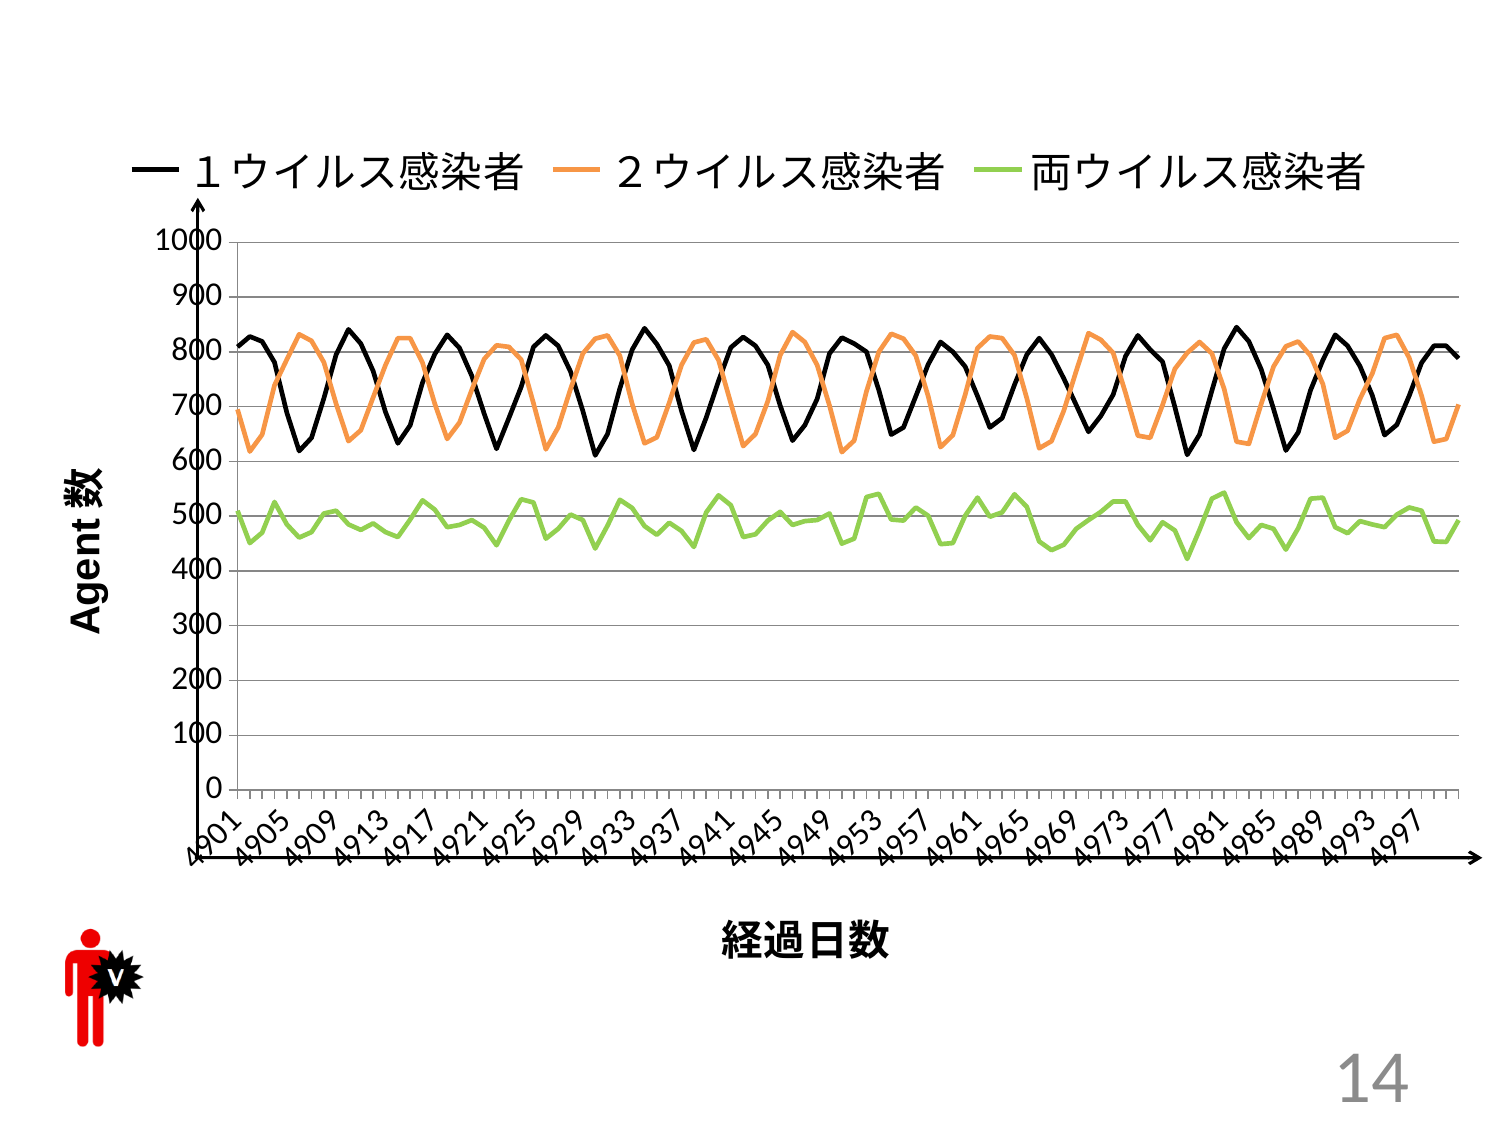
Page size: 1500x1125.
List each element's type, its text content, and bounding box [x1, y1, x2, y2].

chart [11, 119, 1489, 1006]
slide_number 14 [1074, 1042, 1425, 1103]
picture [64, 928, 144, 1047]
